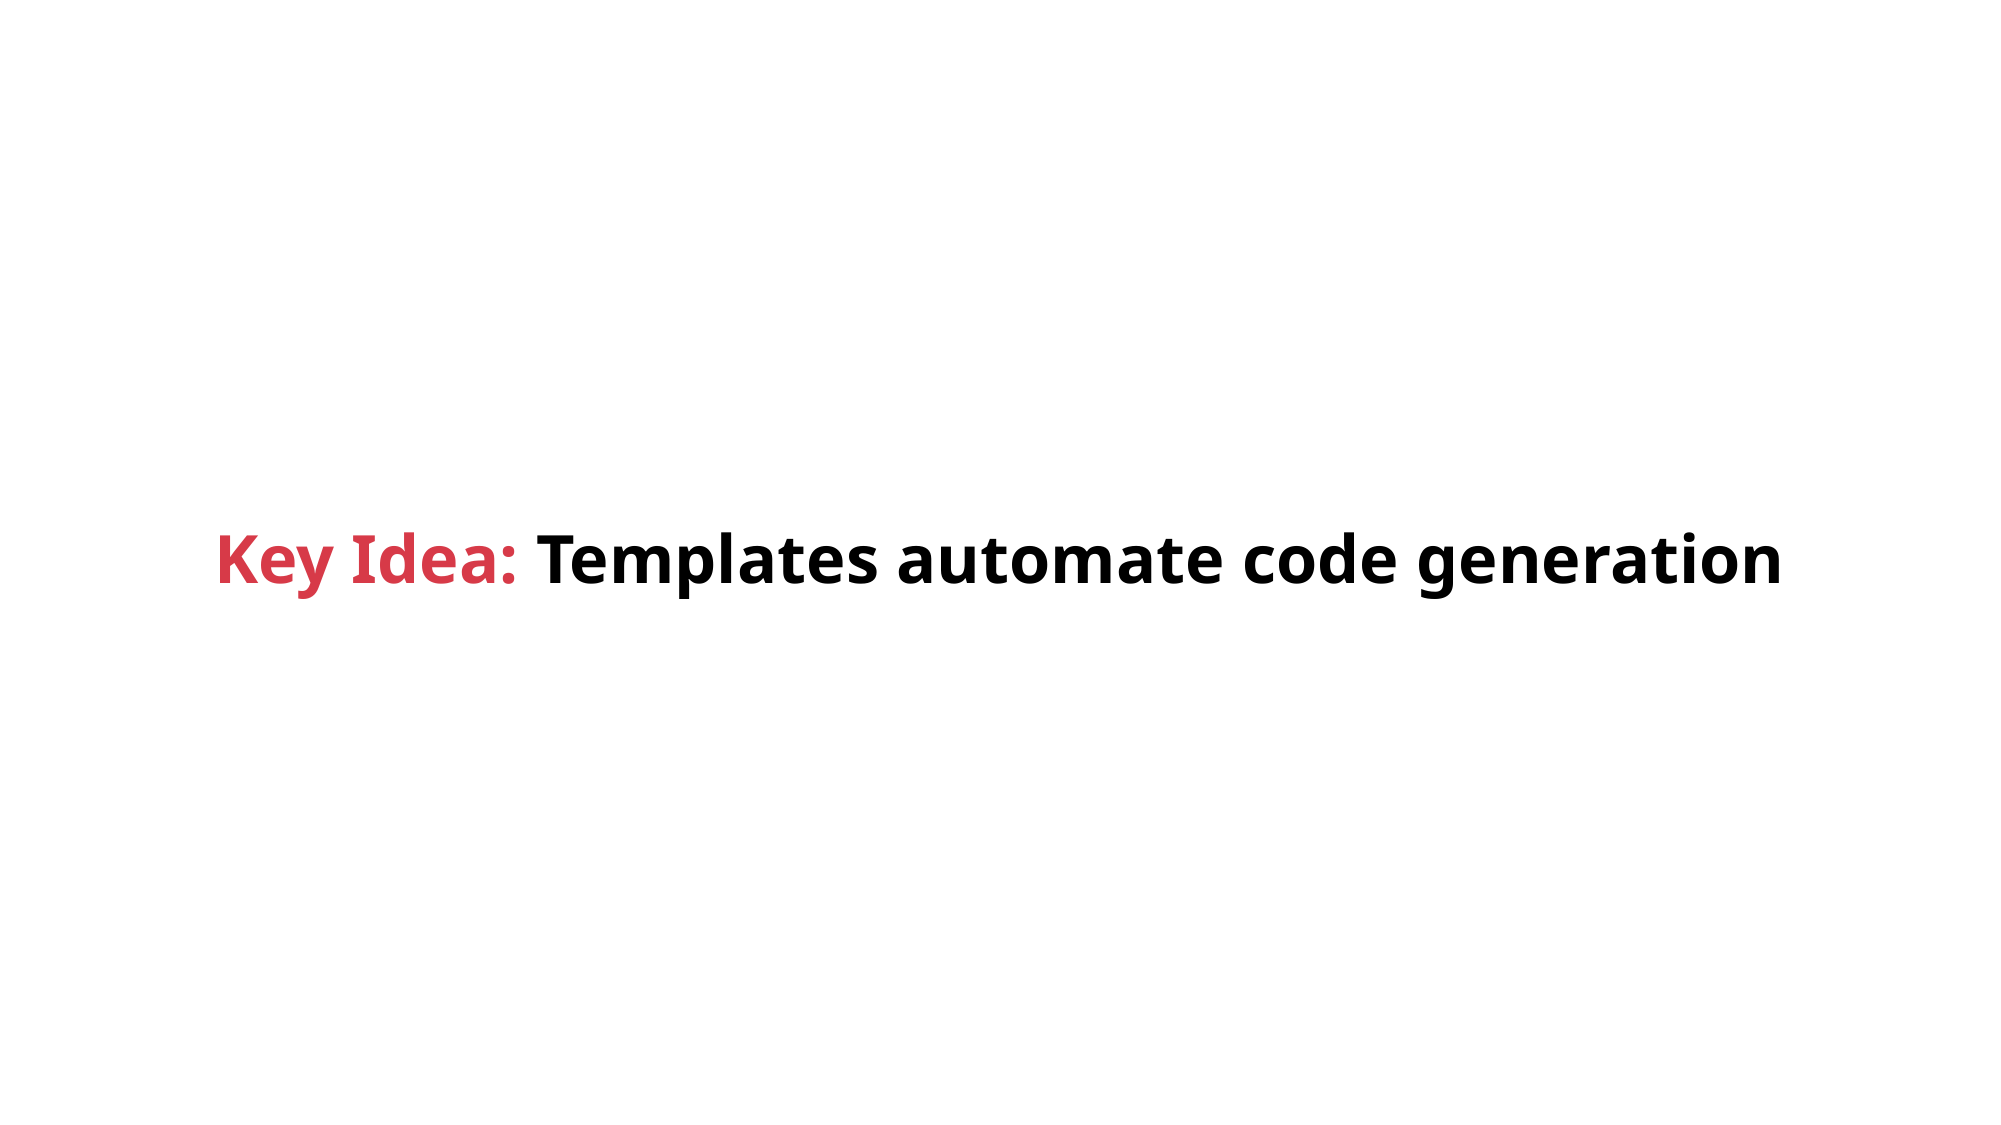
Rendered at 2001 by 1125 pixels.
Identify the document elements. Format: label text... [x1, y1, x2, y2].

title Key Idea: Templates automate code generation [64, 499, 1936, 626]
